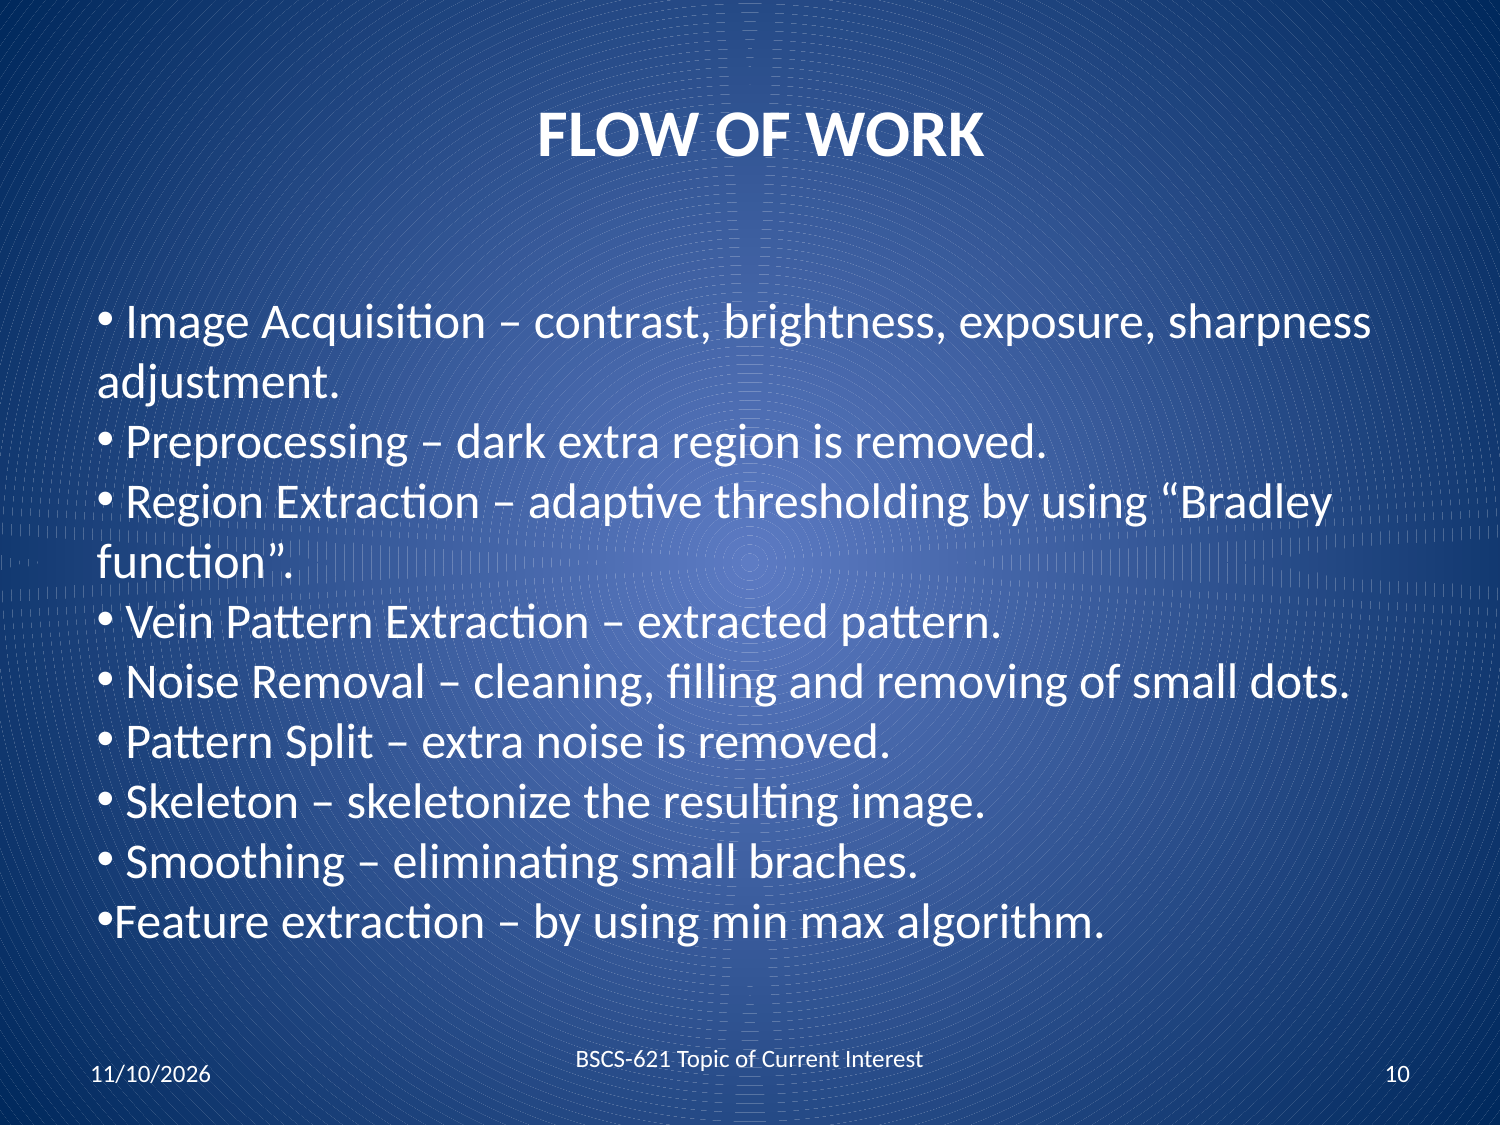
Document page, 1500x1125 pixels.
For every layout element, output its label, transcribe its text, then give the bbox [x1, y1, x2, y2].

text_box Image Acquisition – contrast, brightness, exposure, sharpness adjustment. Preprocessing – dark extra region is removed. Region Extraction – adaptive thresholding by using “Bradley function”. Vein Pattern Extraction – extracted pattern. Noise Removal – cleaning, filling and removing of small dots. Pattern Split – extra noise is removed. Skeleton – skeletonize the resulting image. Smoothing – eliminating small braches. Feature extraction – by using min max algorithm. [81, 281, 1430, 1016]
slide_number 10 [1074, 1042, 1425, 1103]
footer BSCS-621 Topic of Current Interest [512, 1042, 988, 1103]
text_box FLOW OF WORK [93, 81, 1430, 257]
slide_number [75, 1042, 425, 1103]
